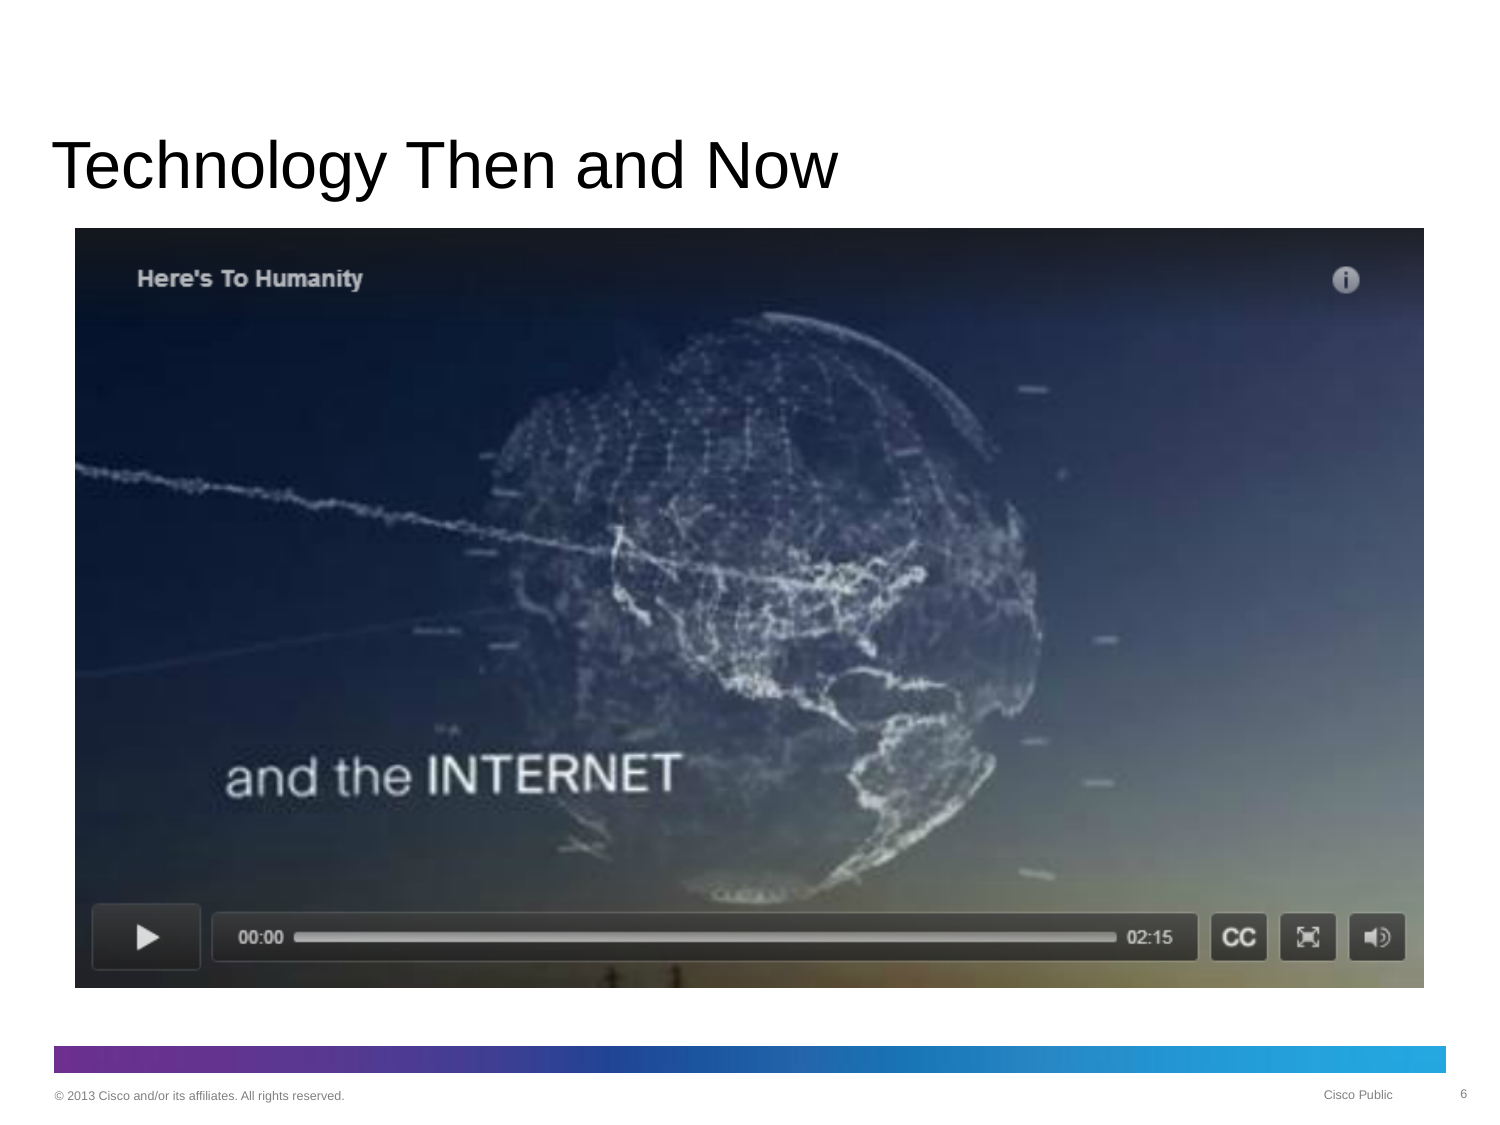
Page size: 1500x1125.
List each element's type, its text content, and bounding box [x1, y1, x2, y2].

title Technology Then and Now [37, 70, 1447, 209]
picture [54, 1046, 1446, 1073]
picture [75, 228, 1425, 988]
